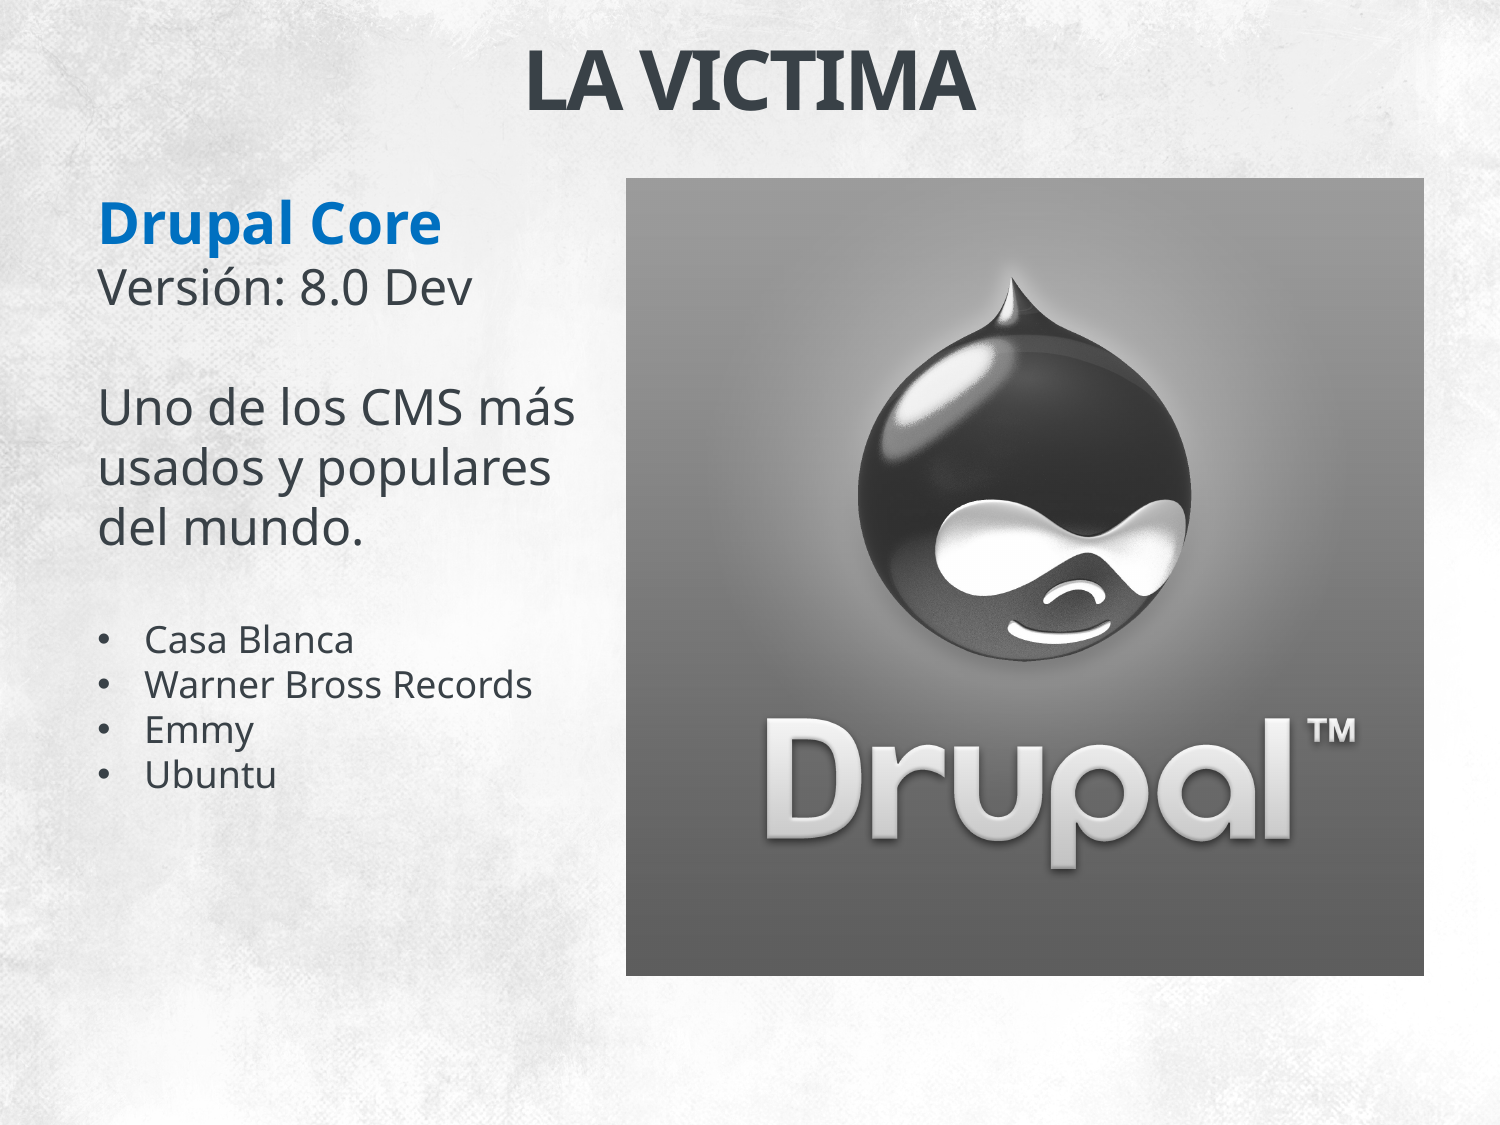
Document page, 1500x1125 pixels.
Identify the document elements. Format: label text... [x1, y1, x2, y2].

text_box Drupal Core Versión: 8.0 Dev Uno de los CMS más usados y populares del mundo. Casa Blanca Warner Bross Records Emmy Ubuntu [82, 178, 603, 849]
picture [0, 0, 1500, 1125]
title LA VICTIMA [75, 27, 1425, 128]
